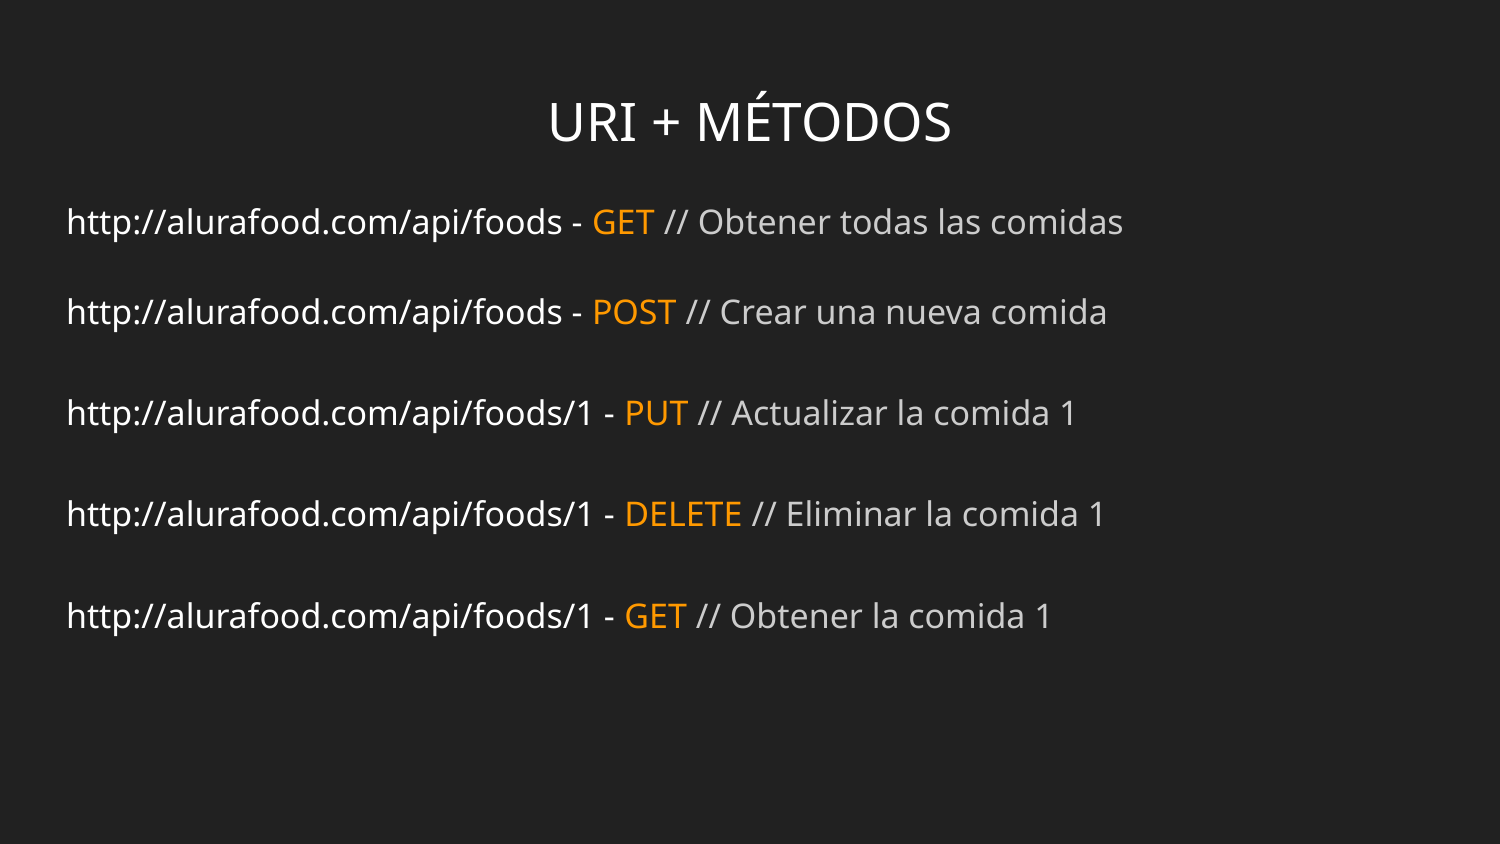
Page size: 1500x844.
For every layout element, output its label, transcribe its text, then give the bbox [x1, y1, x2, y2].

list http://alurafood.com/api/foods/1 - DELETE // Eliminar la comida 1 [51, 480, 1449, 549]
title URI + MÉTODOS [51, 72, 1449, 167]
list http://alurafood.com/api/foods/1 - PUT // Actualizar la comida 1 [51, 379, 1449, 448]
list http://alurafood.com/api/foods - GET // Obtener todas las comidas [51, 189, 1449, 257]
list http://alurafood.com/api/foods/1 - GET // Obtener la comida 1 [51, 582, 1449, 651]
list http://alurafood.com/api/foods - POST // Crear una nueva comida [51, 279, 1449, 348]
